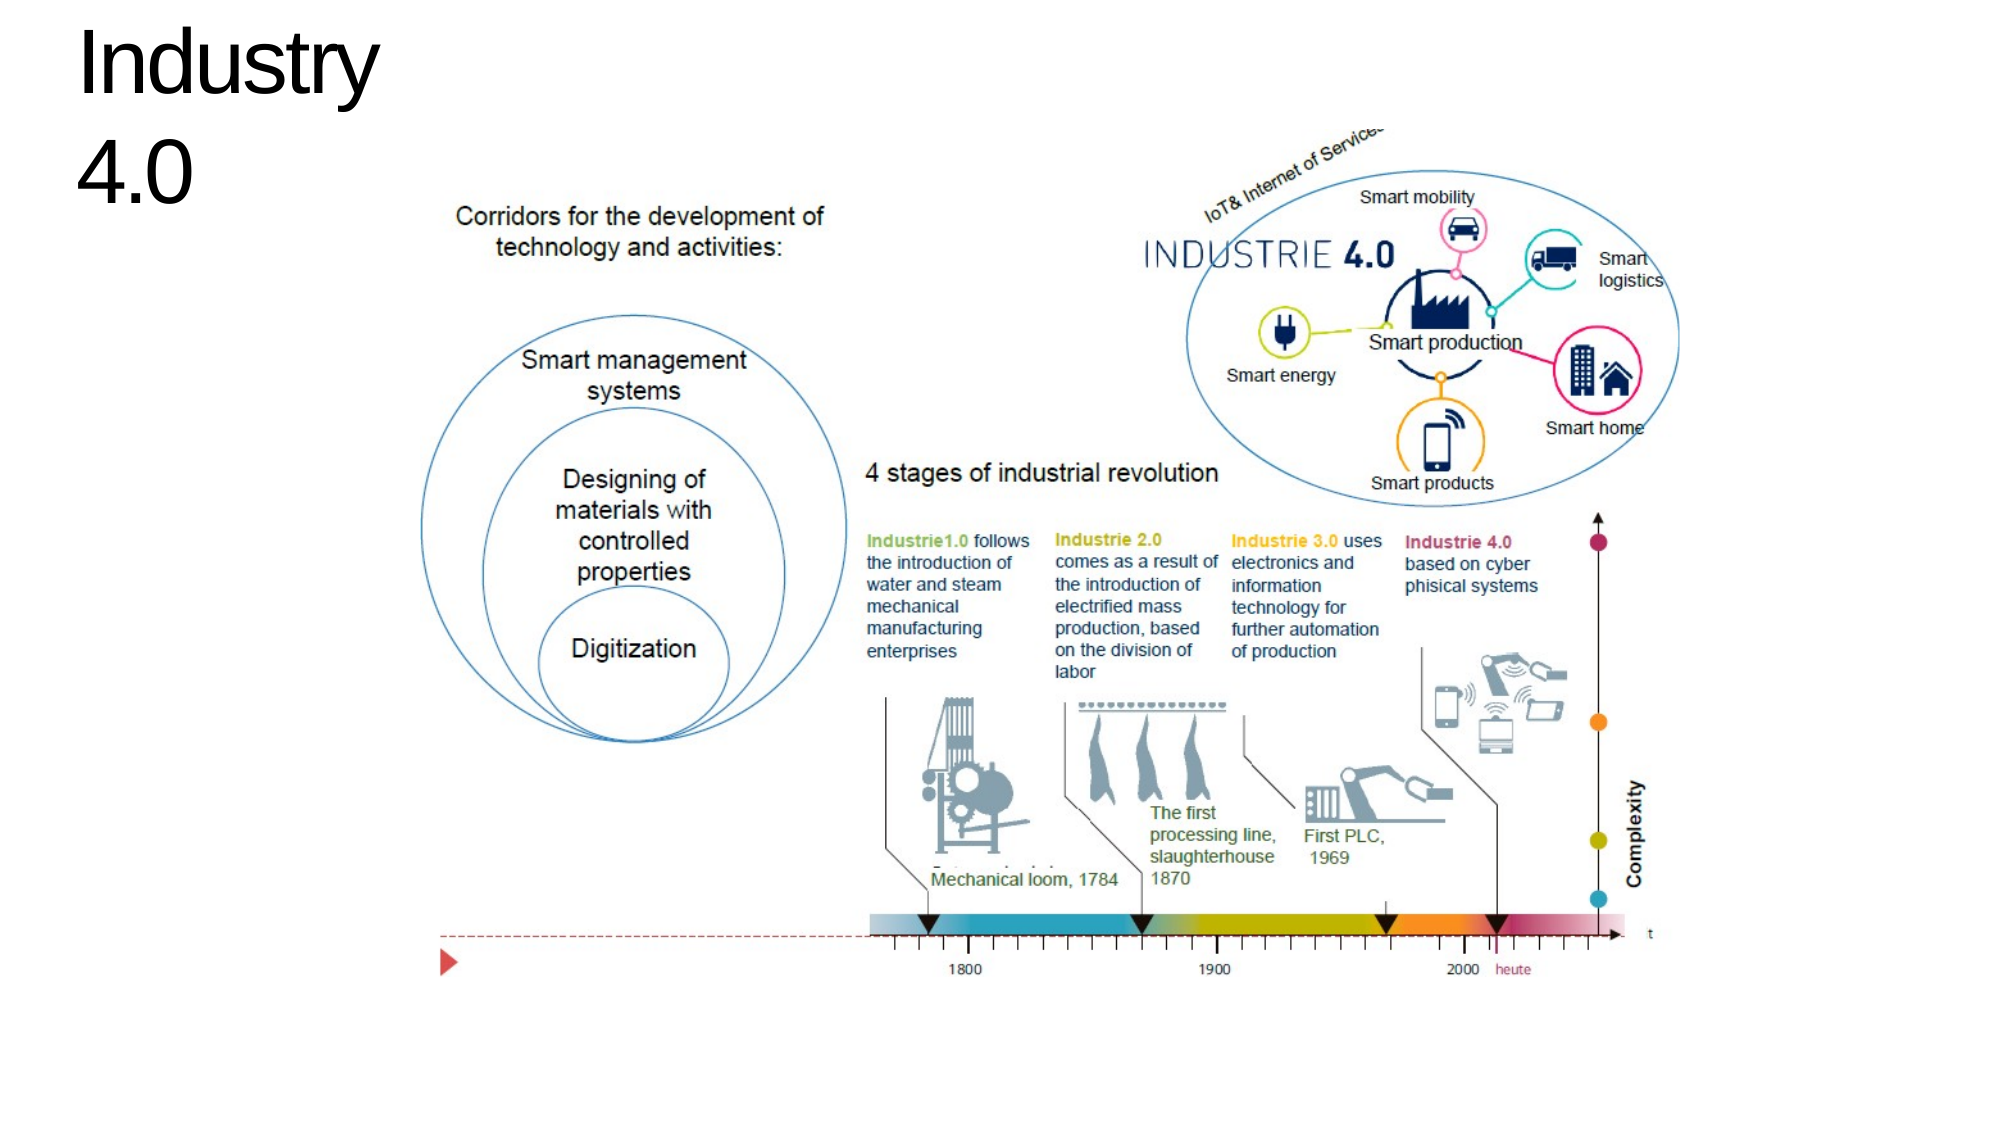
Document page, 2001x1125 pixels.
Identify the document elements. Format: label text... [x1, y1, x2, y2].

text_box [420, 129, 1680, 977]
title Industry 4.0 [74, 0, 517, 223]
